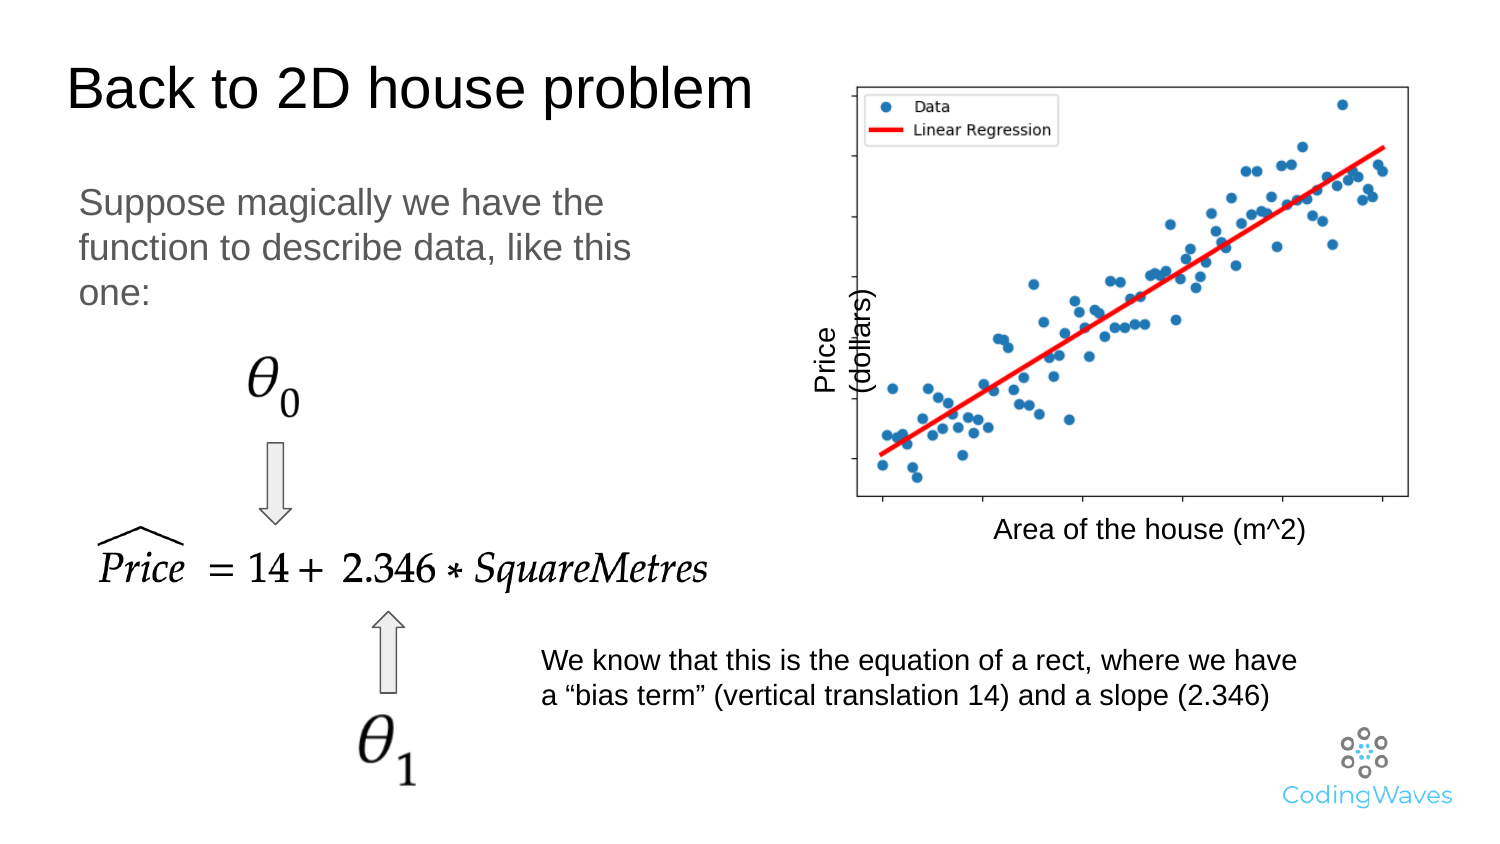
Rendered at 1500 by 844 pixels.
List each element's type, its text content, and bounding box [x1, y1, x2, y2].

picture [345, 704, 432, 793]
text_box We know that this is the equation of a rect, where we have a “bias term” (vertical translation 14) and a slope (2.346) [526, 626, 1322, 735]
picture [78, 504, 721, 613]
text_box Suppose magically we have the function to describe data, like this one: [63, 163, 714, 339]
picture [229, 337, 322, 433]
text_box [790, 46, 1421, 543]
title Back to 2D house problem [51, 35, 1449, 130]
text_box [372, 621, 405, 694]
picture [1277, 719, 1461, 814]
text_box [267, 442, 284, 502]
